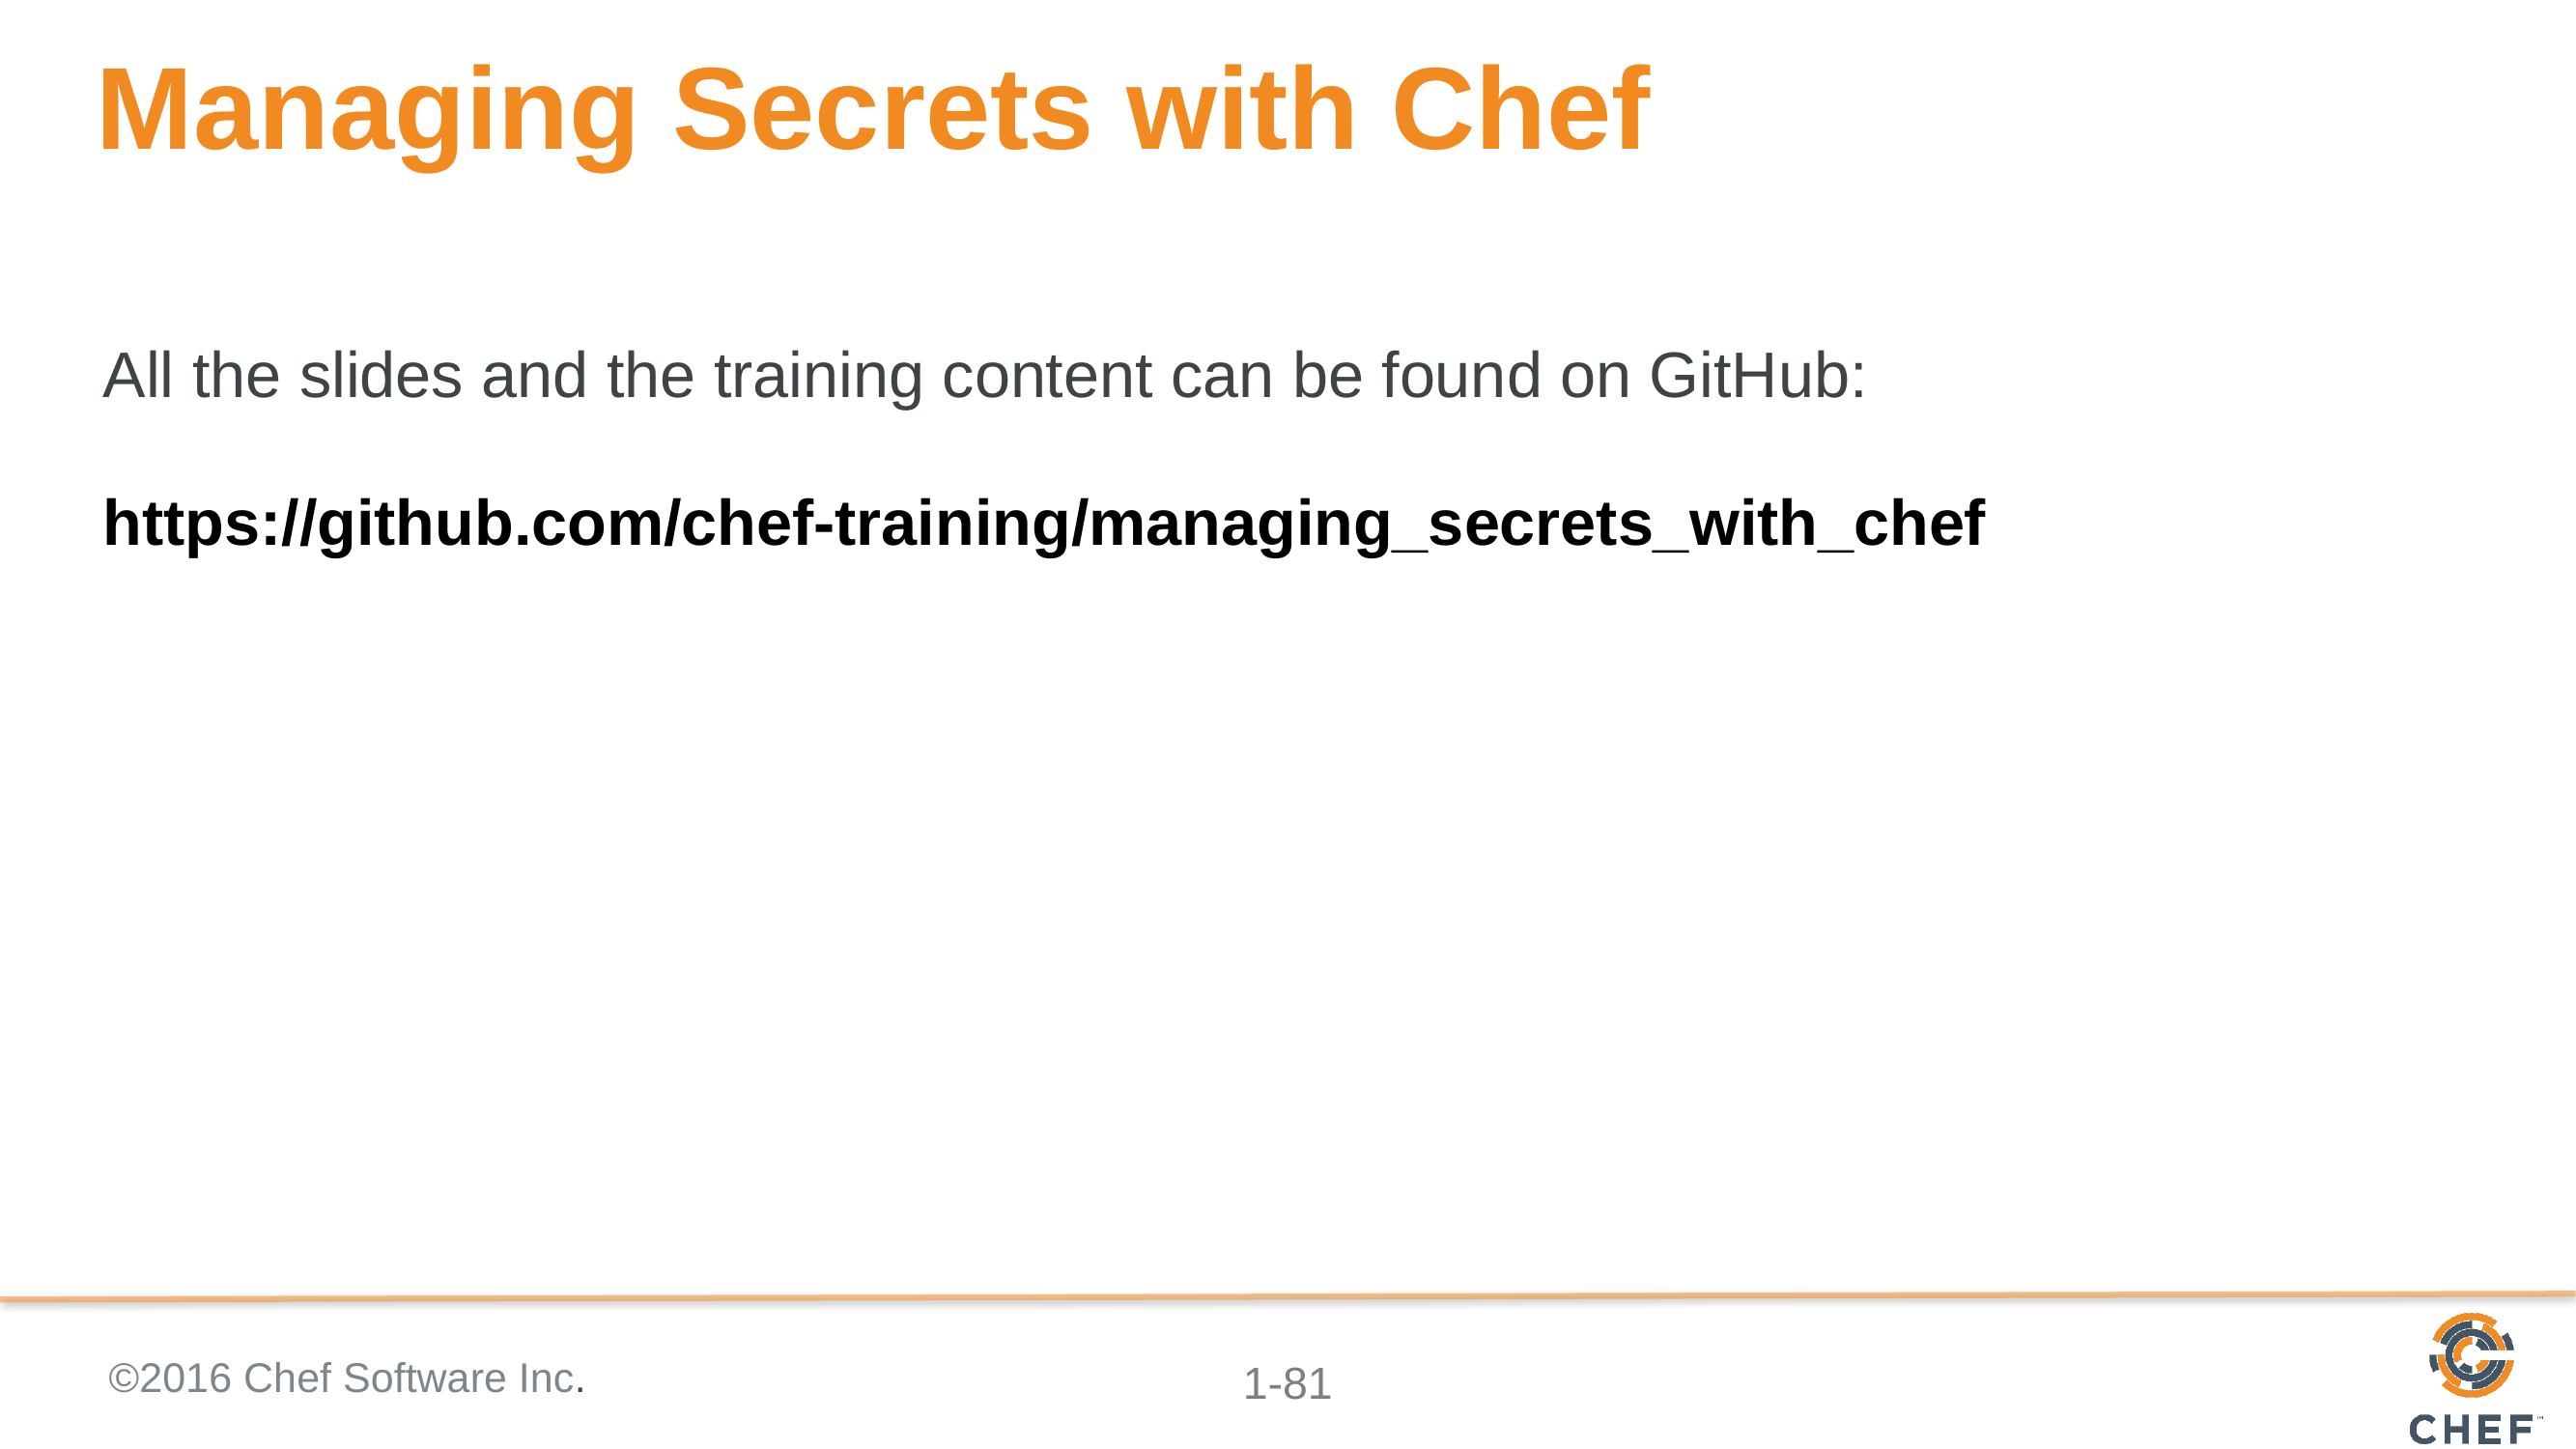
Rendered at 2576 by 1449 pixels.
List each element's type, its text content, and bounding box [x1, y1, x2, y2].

picture [2399, 1297, 2551, 1449]
list All the slides and the training content can be found on GitHub: https://github.com/chef-training/managing_secrets_with_chef [102, 294, 2495, 728]
title Managing Secrets with Chef [96, 48, 2463, 180]
